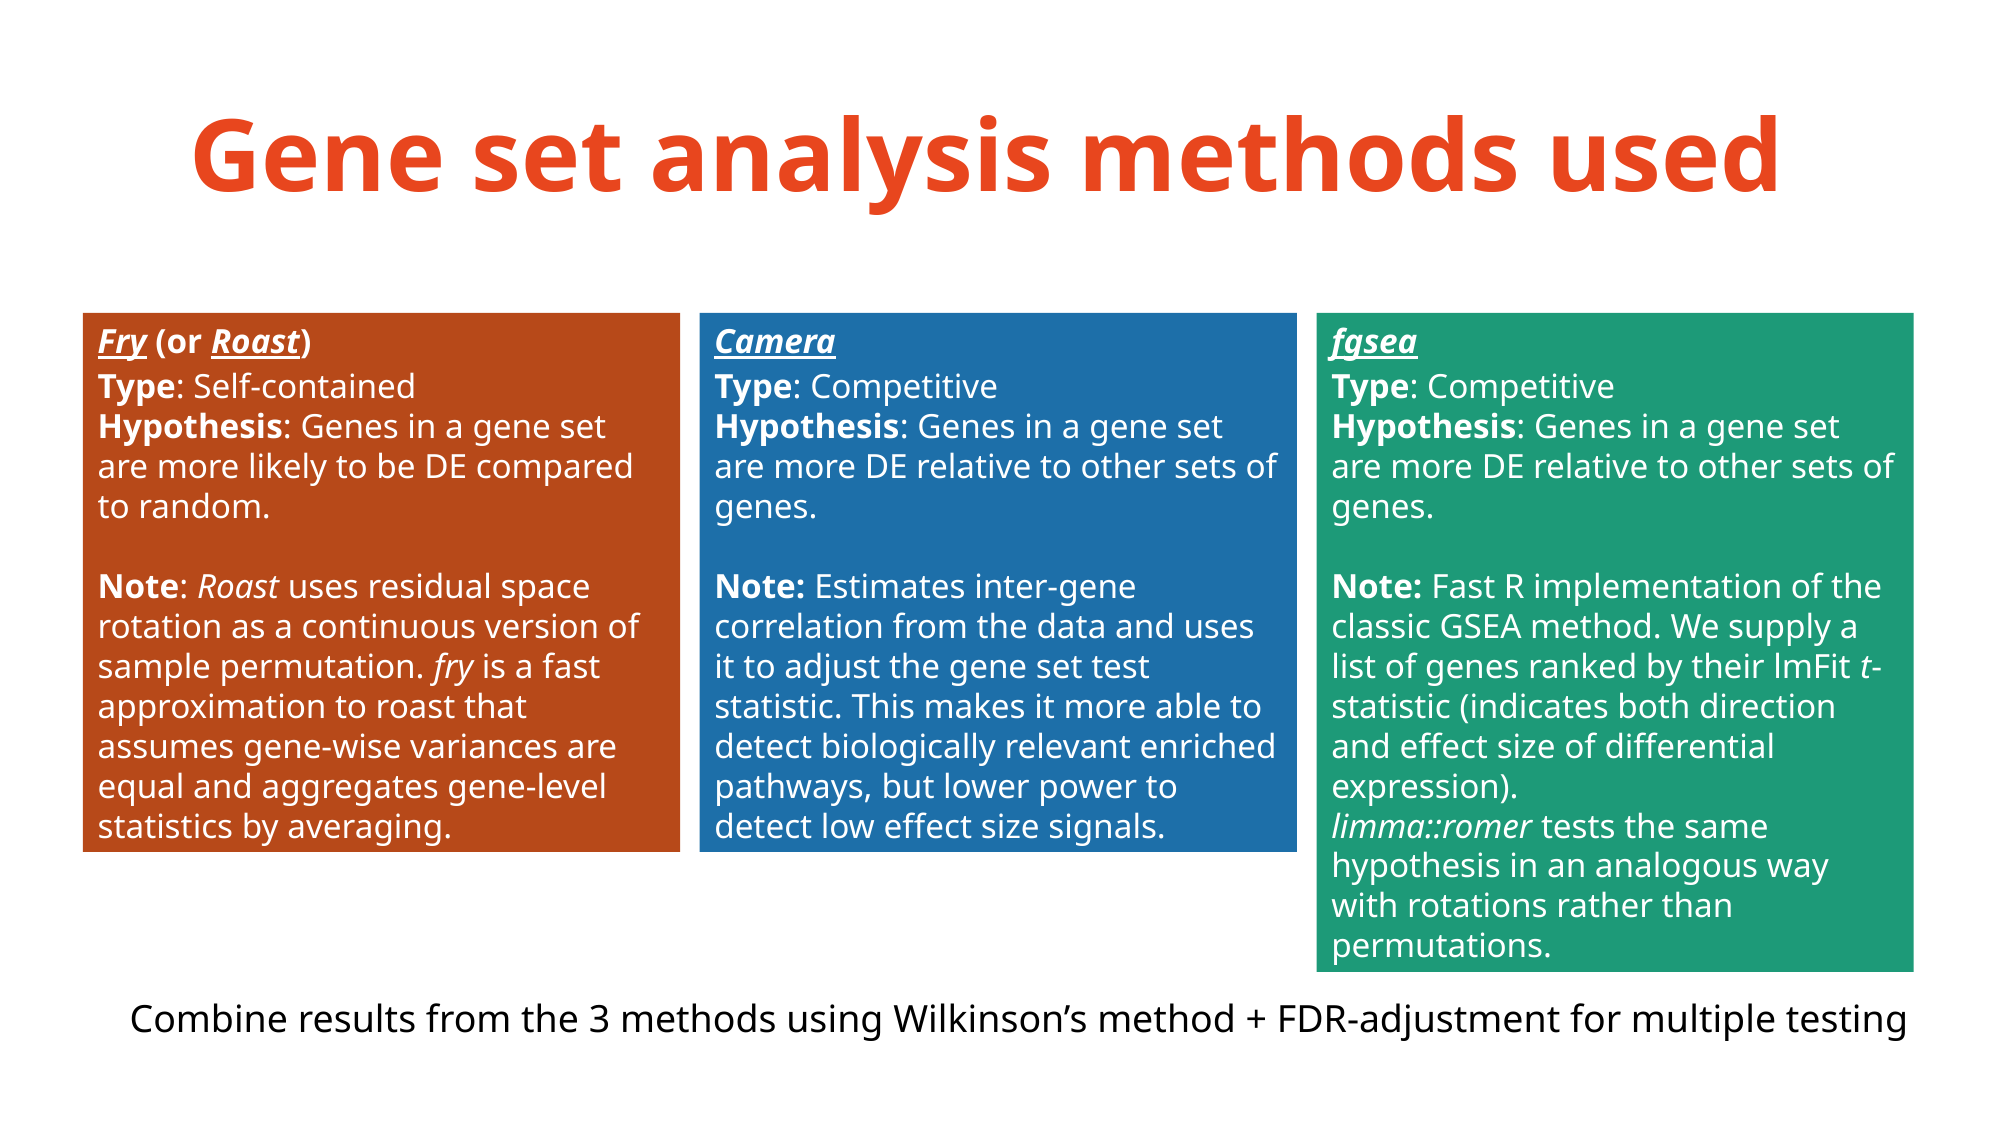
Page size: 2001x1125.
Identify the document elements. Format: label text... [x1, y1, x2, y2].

text_box fgsea Type: Competitive Hypothesis: Genes in a gene set are more DE relative to other sets of genes. Note: Fast R implementation of the classic GSEA method. We supply a list of genes ranked by their lmFit t-statistic (indicates both direction and effect size of differential expression). limma::romer tests the same hypothesis in an analogous way with rotations rather than permutations. [1316, 312, 1914, 972]
text_box Gene set analysis methods used [0, 83, 1988, 219]
text_box Camera Type: Competitive Hypothesis: Genes in a gene set are more DE relative to other sets of genes. Note: Estimates inter-gene correlation from the data and uses it to adjust the gene set test statistic. This makes it more able to detect biologically relevant enriched pathways, but lower power to detect low effect size signals. [699, 312, 1297, 852]
text_box Combine results from the 3 methods using Wilkinson’s method + FDR-adjustment for multiple testing [114, 987, 1925, 1048]
text_box Fry (or Roast) Type: Self-contained Hypothesis: Genes in a gene set are more likely to be DE compared to random. Note: Roast uses residual space rotation as a continuous version of sample permutation. fry is a fast approximation to roast that assumes gene-wise variances are equal and aggregates gene-level statistics by averaging. [82, 312, 681, 852]
